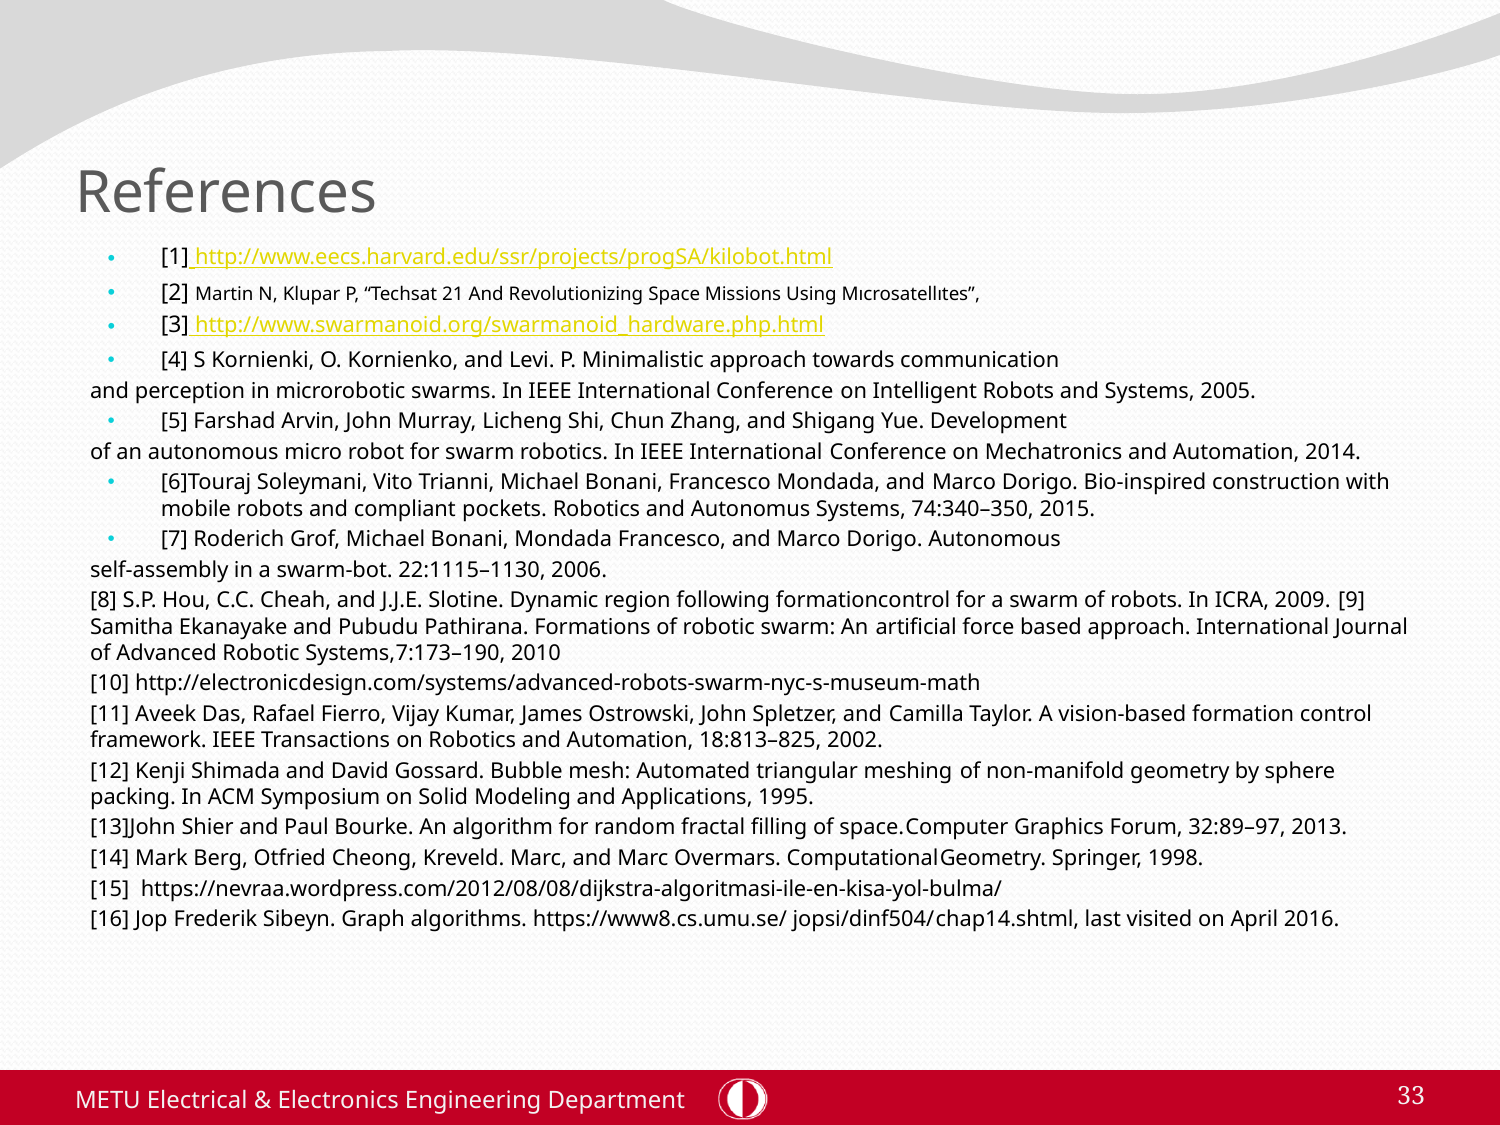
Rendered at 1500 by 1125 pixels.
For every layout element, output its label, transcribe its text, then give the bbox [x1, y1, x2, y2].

list [1] http://www.eecs.harvard.edu/ssr/projects/progSA/kilobot.html [2] Martin N, Klupar P, “Techsat 21 And Revolutionizing Space Missions Using Mıcrosatellıtes”, [3] http://www.swarmanoid.org/swarmanoid_hardware.php.html [4] S Kornienki, O. Kornienko, and Levi. P. Minimalistic approach towards communication and perception in microrobotic swarms. In IEEE International Conference on Intelligent Robots and Systems, 2005. [5] Farshad Arvin, John Murray, Licheng Shi, Chun Zhang, and Shigang Yue. Development of an autonomous micro robot for swarm robotics. In IEEE International Conference on Mechatronics and Automation, 2014. [6]Touraj Soleymani, Vito Trianni, Michael Bonani, Francesco Mondada, and Marco Dorigo. Bio-inspired construction with mobile robots and compliant pockets. Robotics and Autonomus Systems, 74:340–350, 2015. [7] Roderich Grof, Michael Bonani, Mondada Francesco, and Marco Dorigo. Autonomous self-assembly in a swarm-bot. 22:1115–1130, 2006. [8] S.P. Hou, C.C. Cheah, and J.J.E. Slotine. Dynamic region following formationcontrol for a swarm of robots. In ICRA, 2009. [9] Samitha Ekanayake and Pubudu Pathirana. Formations of robotic swarm: An artificial force based approach. International Journal of Advanced Robotic Systems,7:173–190, 2010 [10] http://electronicdesign.com/systems/advanced-robots-swarm-nyc-s-museum-math [11] Aveek Das, Rafael Fierro, Vijay Kumar, James Ostrowski, John Spletzer, and Camilla Taylor. A vision-based formation control framework. IEEE Transactions on Robotics and Automation, 18:813–825, 2002. [12] Kenji Shimada and David Gossard. Bubble mesh: Automated triangular meshing of non-manifold geometry by sphere packing. In ACM Symposium on Solid Modeling and Applications, 1995. [13]John Shier and Paul Bourke. An algorithm for random fractal filling of space.Computer Graphics Forum, 32:89–97, 2013. [14] Mark Berg, Otfried Cheong, Kreveld. Marc, and Marc Overmars. ComputationalGeometry. Springer, 1998. [15] https://nevraa.wordpress.com/2012/08/08/dijkstra-algoritmasi-ile-en-kisa-yol-bulma/ [16] Jop Frederik Sibeyn. Graph algorithms. https://www8.cs.umu.se/ jopsi/dinf504/chap14.shtml, last visited on April 2016. [75, 234, 1425, 1053]
title References [75, 55, 1425, 224]
slide_number 33 [1330, 1070, 1425, 1114]
picture [713, 1078, 781, 1122]
slide_number METU Electrical & Electronics Engineering Department [75, 1070, 732, 1114]
